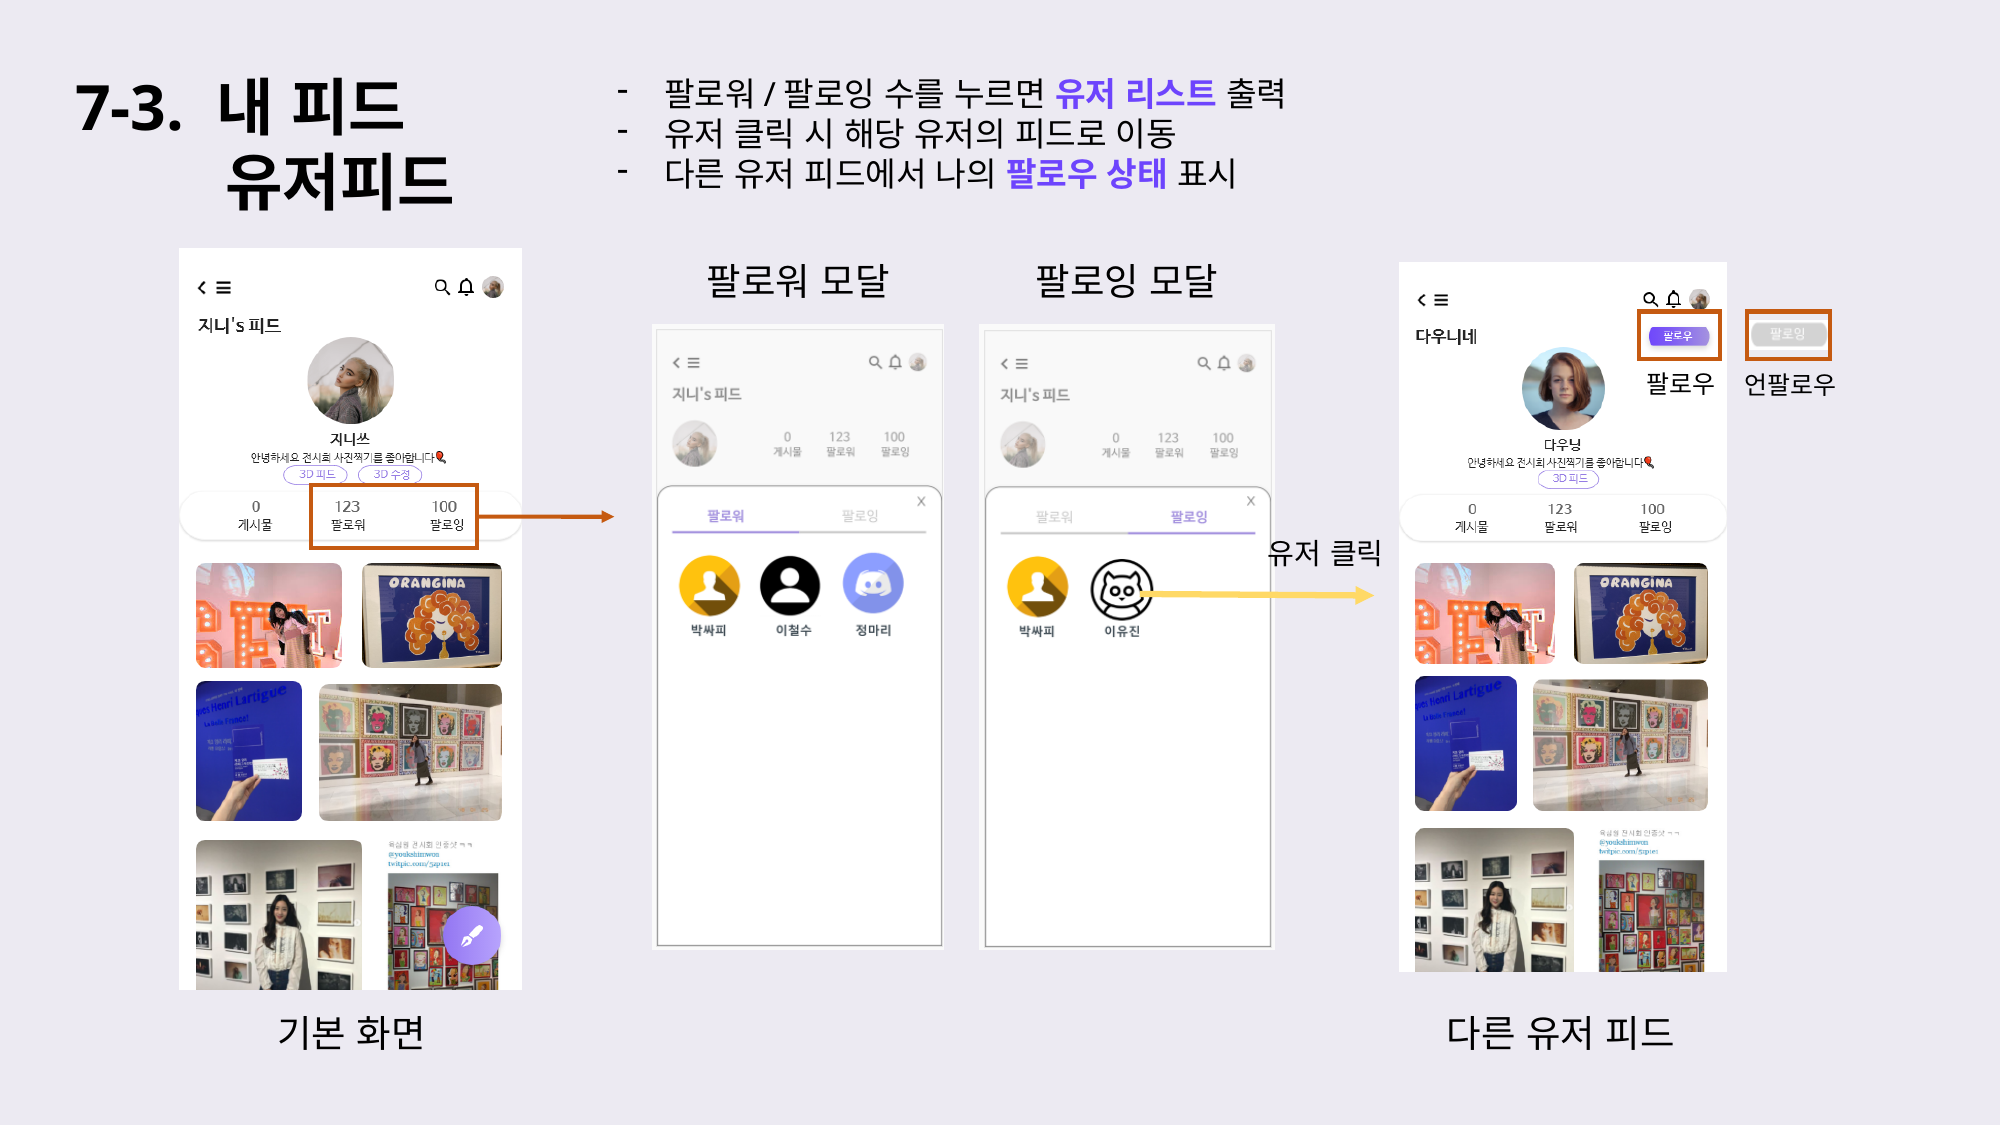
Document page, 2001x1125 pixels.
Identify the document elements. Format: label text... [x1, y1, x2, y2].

text_box 7-3. 내 피드 유저피드 [60, 60, 488, 226]
picture [1749, 320, 1828, 350]
text_box [1746, 311, 1831, 360]
picture [178, 248, 522, 990]
text_box 팔로워 모달 [692, 250, 905, 311]
text_box 기본 화면 [262, 1003, 441, 1063]
picture [652, 324, 944, 950]
text_box 팔로우 [1727, 361, 1731, 406]
text_box 다른 유저 피드 [1431, 1003, 1690, 1063]
picture [979, 324, 1275, 950]
text_box 언팔로우 [1729, 361, 1851, 407]
text_box 유저 클릭 [1275, 528, 1399, 578]
text_box 팔로워/팔로잉 수를 누르면 유저 리스트 출력 유저 클릭 시 해당 유저의 피드로 이동 다른 유저 피드에서 나의 팔로우 상태 표시 [602, 66, 1303, 201]
text_box 팔로잉 모달 [1020, 250, 1234, 311]
picture [1399, 262, 1727, 972]
